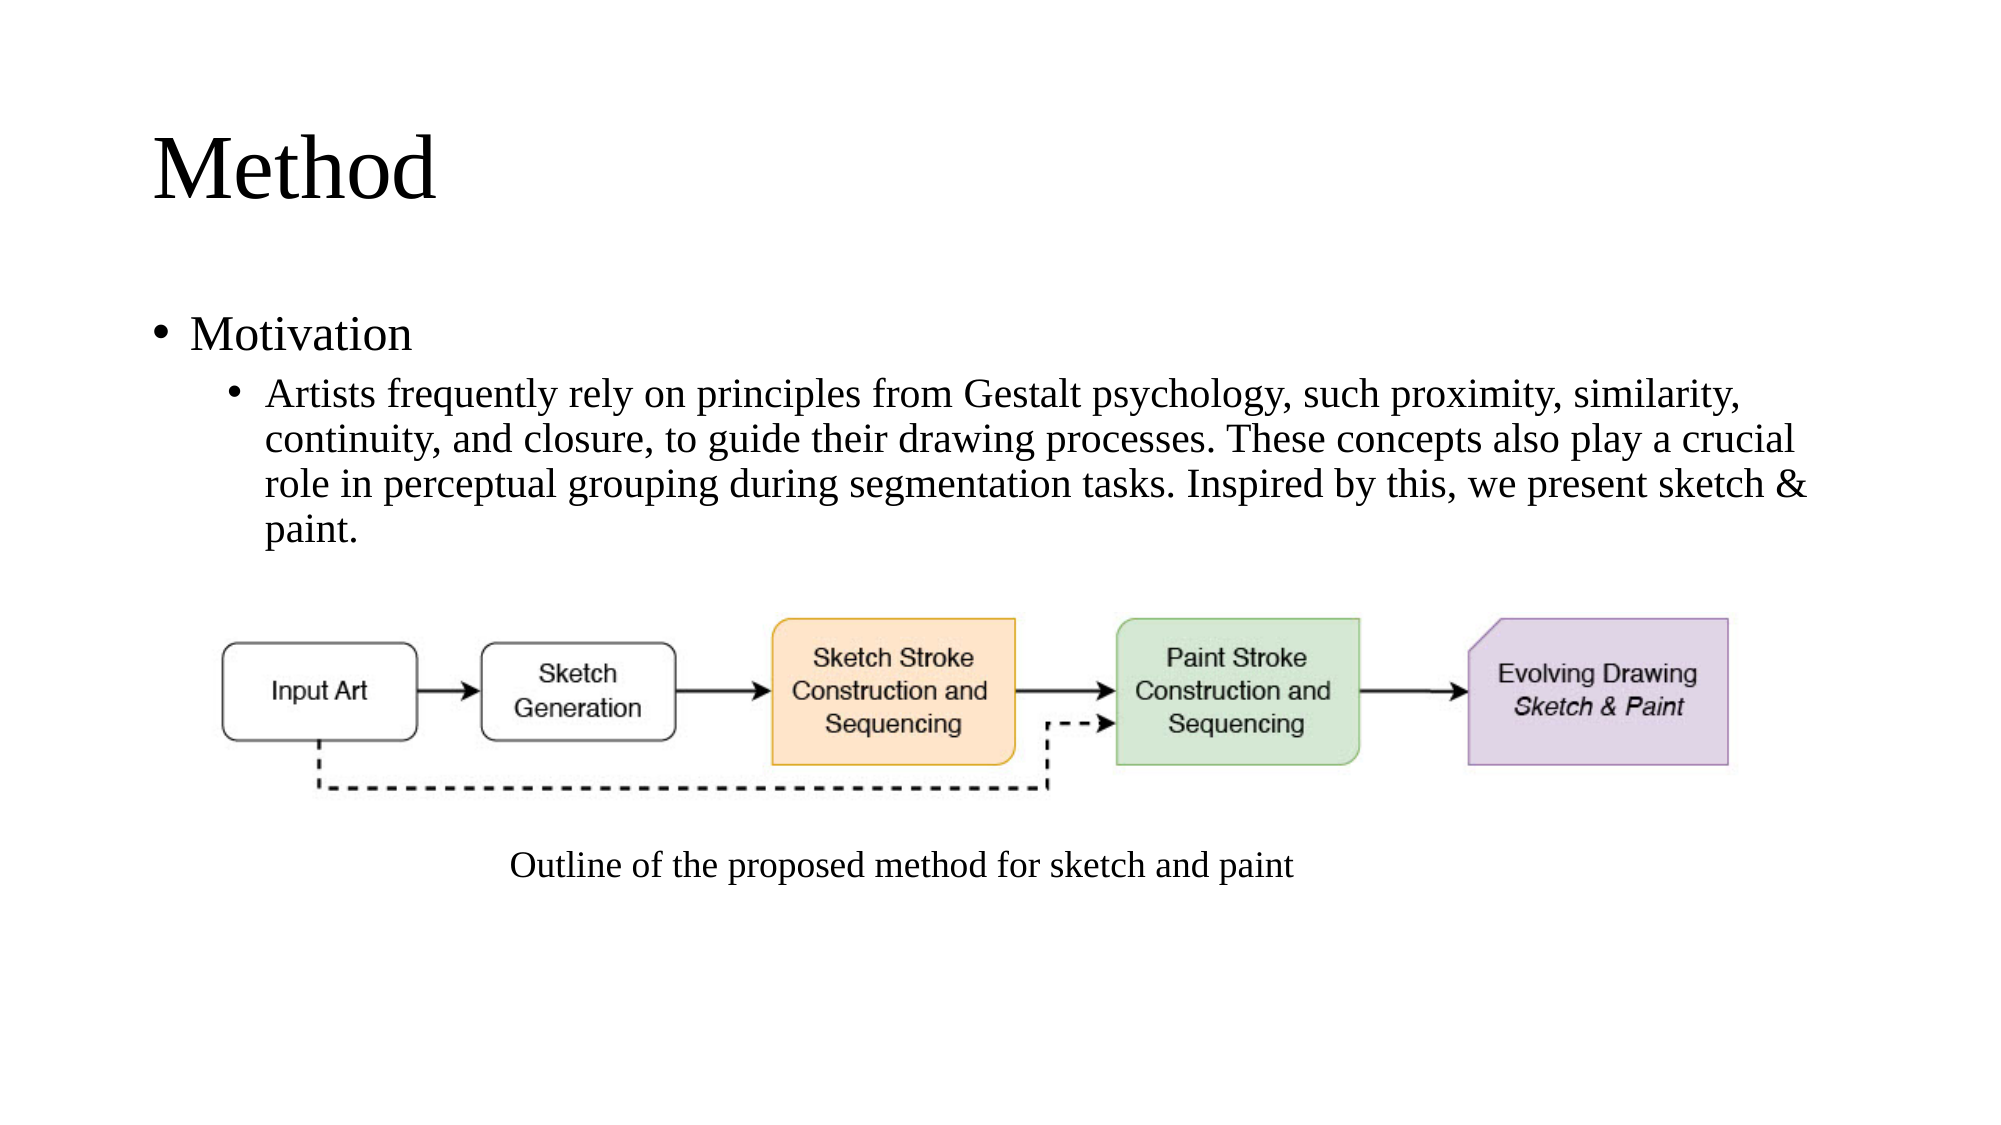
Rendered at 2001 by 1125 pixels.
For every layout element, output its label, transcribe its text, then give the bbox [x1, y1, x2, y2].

text_box Outline of the proposed method for sketch and paint [494, 832, 1310, 893]
picture [175, 612, 1776, 813]
title Method [137, 59, 1863, 278]
list Motivation Artists frequently rely on principles from Gestalt psychology, such proximity, similarity, continuity, and closure, to guide their drawing processes. These concepts also play a crucial role in perceptual grouping during segmentation tasks. Inspired by this, we present sketch & paint. [137, 299, 1863, 1014]
